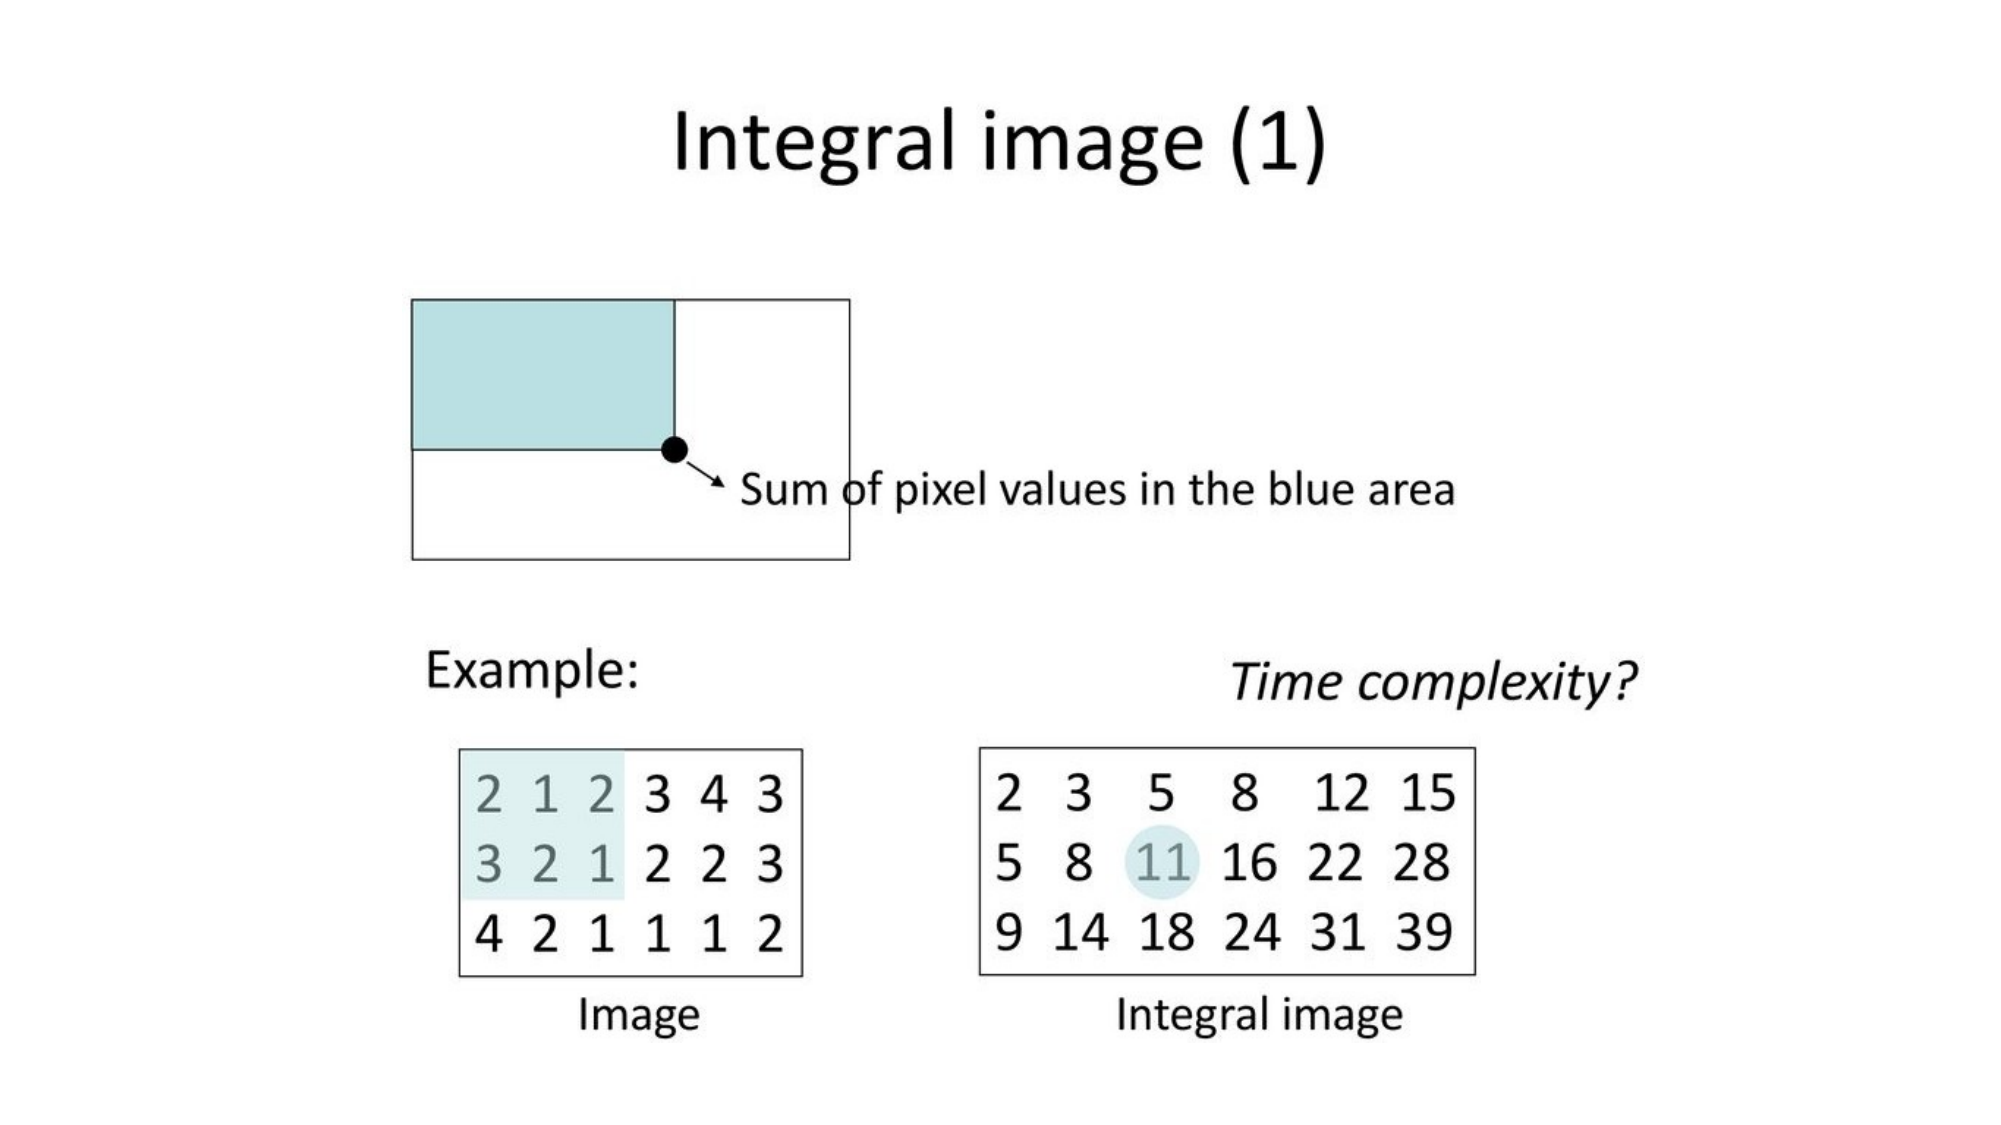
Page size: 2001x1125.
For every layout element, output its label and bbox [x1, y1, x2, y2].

picture [402, 101, 1645, 1043]
